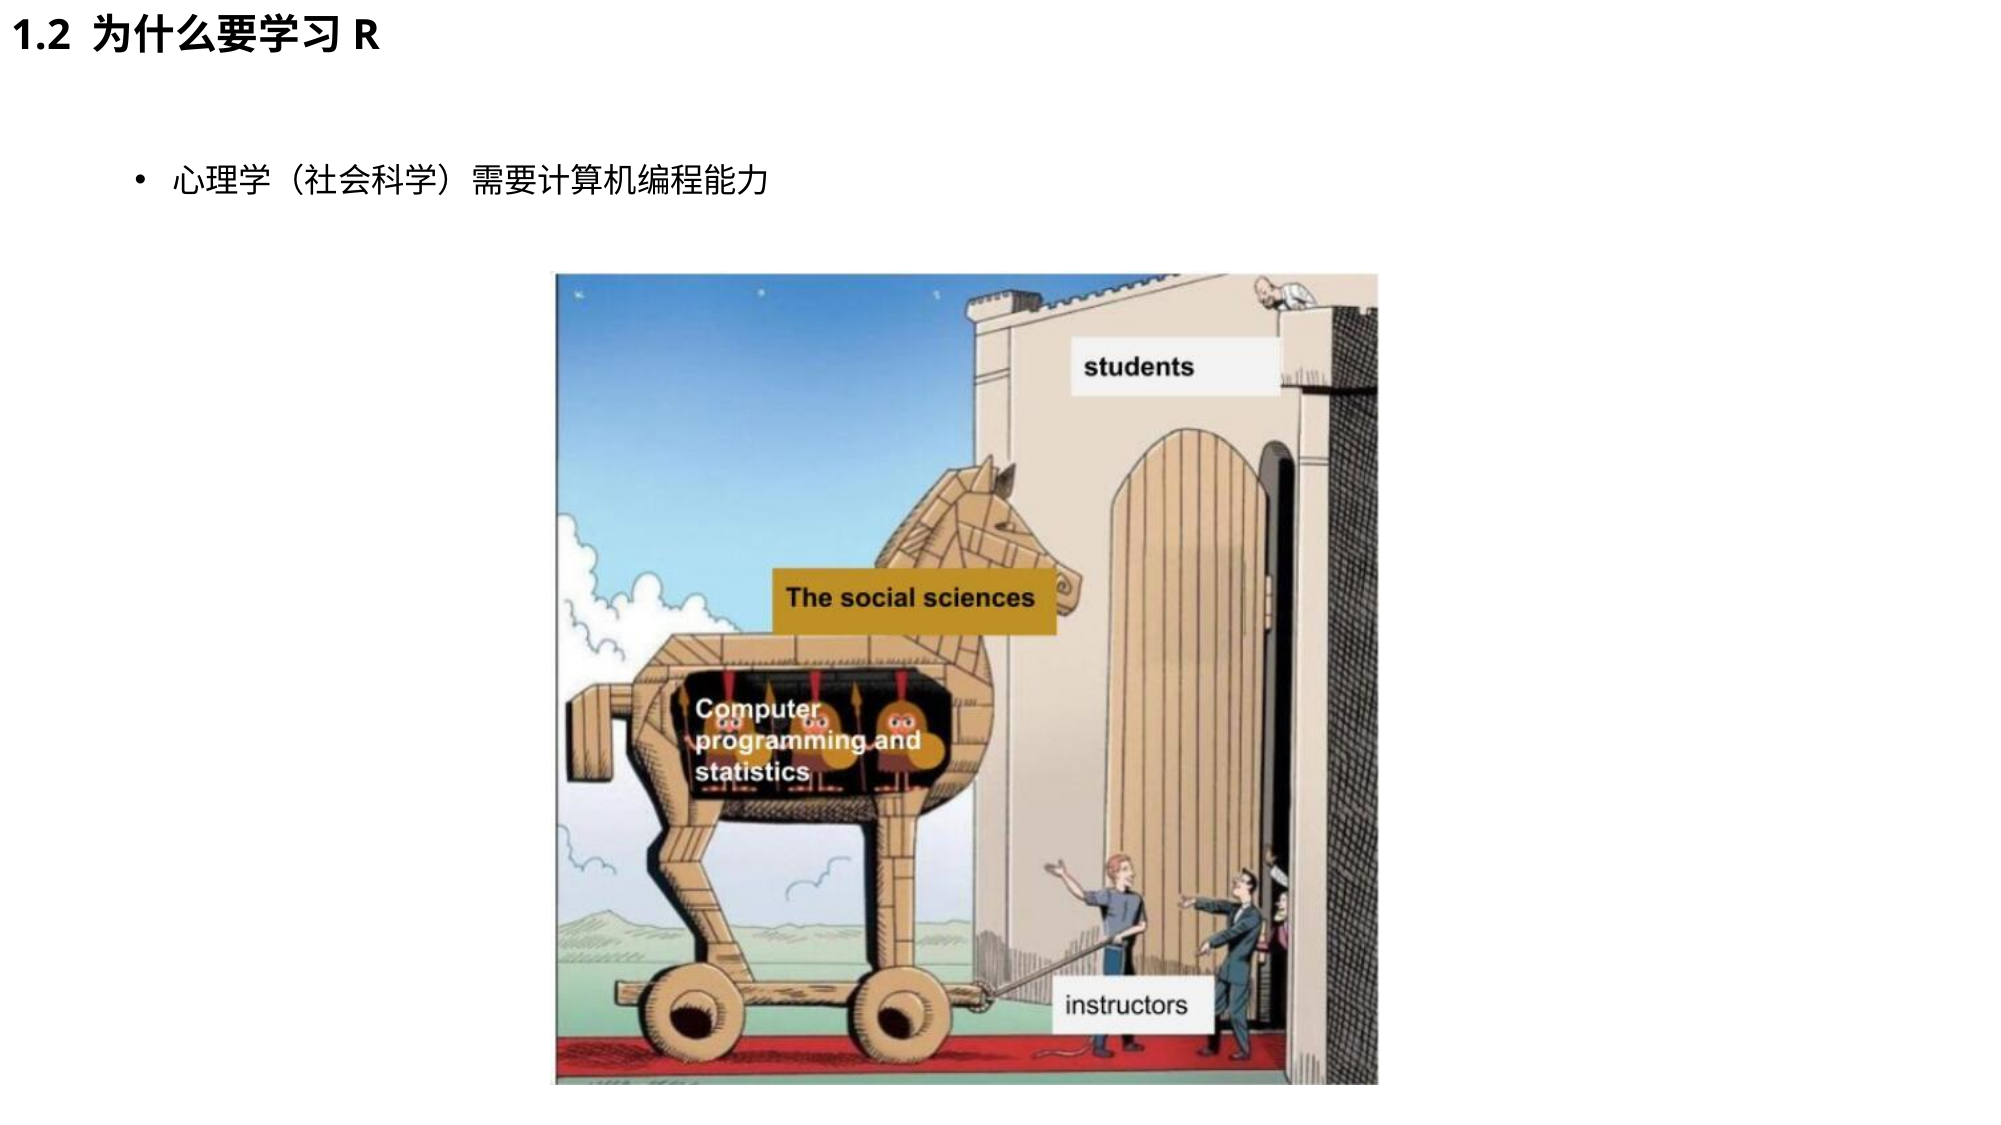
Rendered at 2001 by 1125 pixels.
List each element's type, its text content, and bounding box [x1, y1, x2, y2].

text_box 1.2 为什么要学习R [0, 0, 395, 65]
list 心理学（社会科学）需要计算机编程能力 [119, 155, 1845, 209]
picture [550, 270, 1380, 1085]
